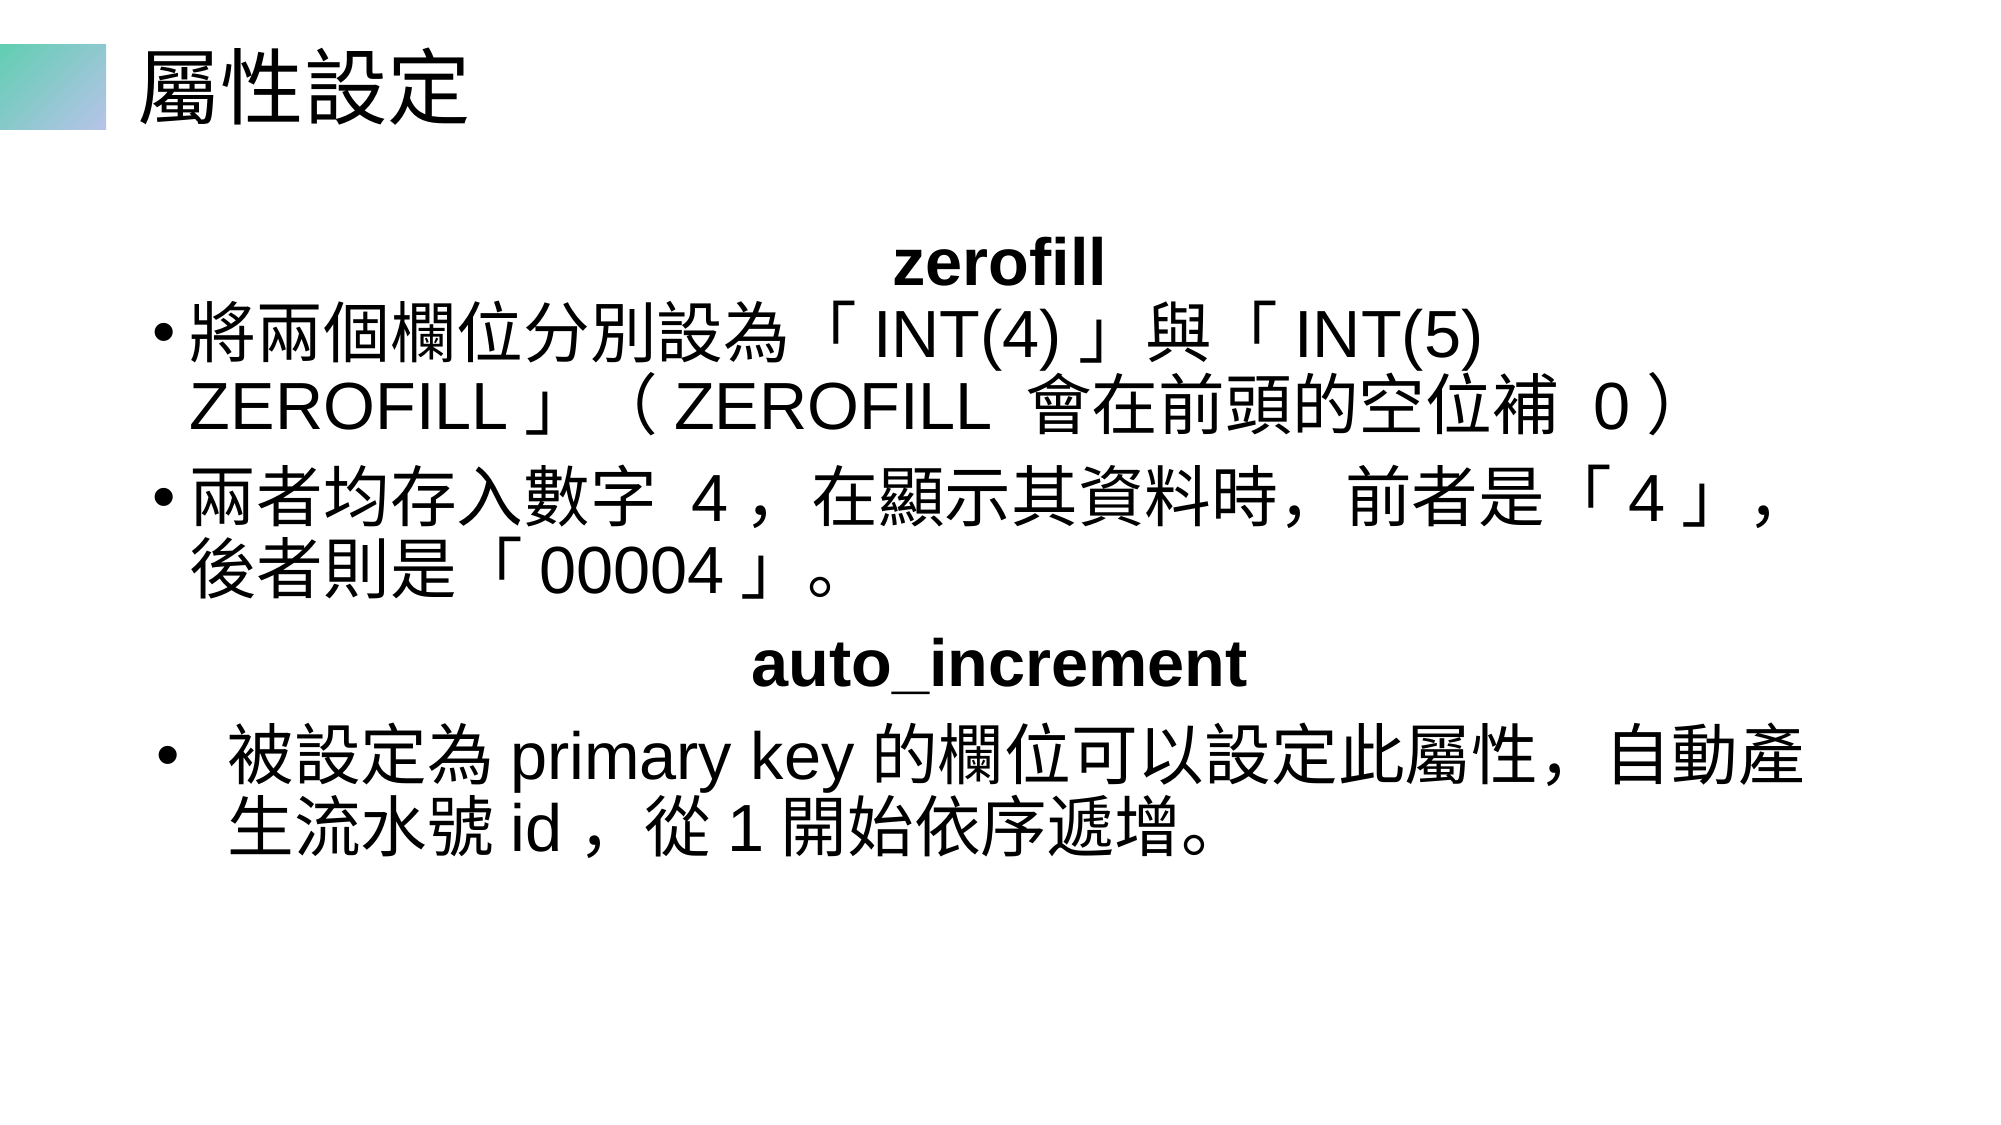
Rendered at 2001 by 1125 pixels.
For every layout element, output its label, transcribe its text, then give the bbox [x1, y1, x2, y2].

list zerofill 將兩個欄位分別設為「INT(4)」與「INT(5) ZEROFILL」（ZEROFILL 會在前頭的空位補 0） 兩者均存入數字 4，在顯示其資料時，前者是「4」，後者則是「00004」。 auto_increment 被設定為primary key的欄位可以設定此屬性，自動產生流水號id，從1開始依序遞增。 [137, 220, 1863, 1014]
title 屬性設定 [122, 20, 1848, 163]
